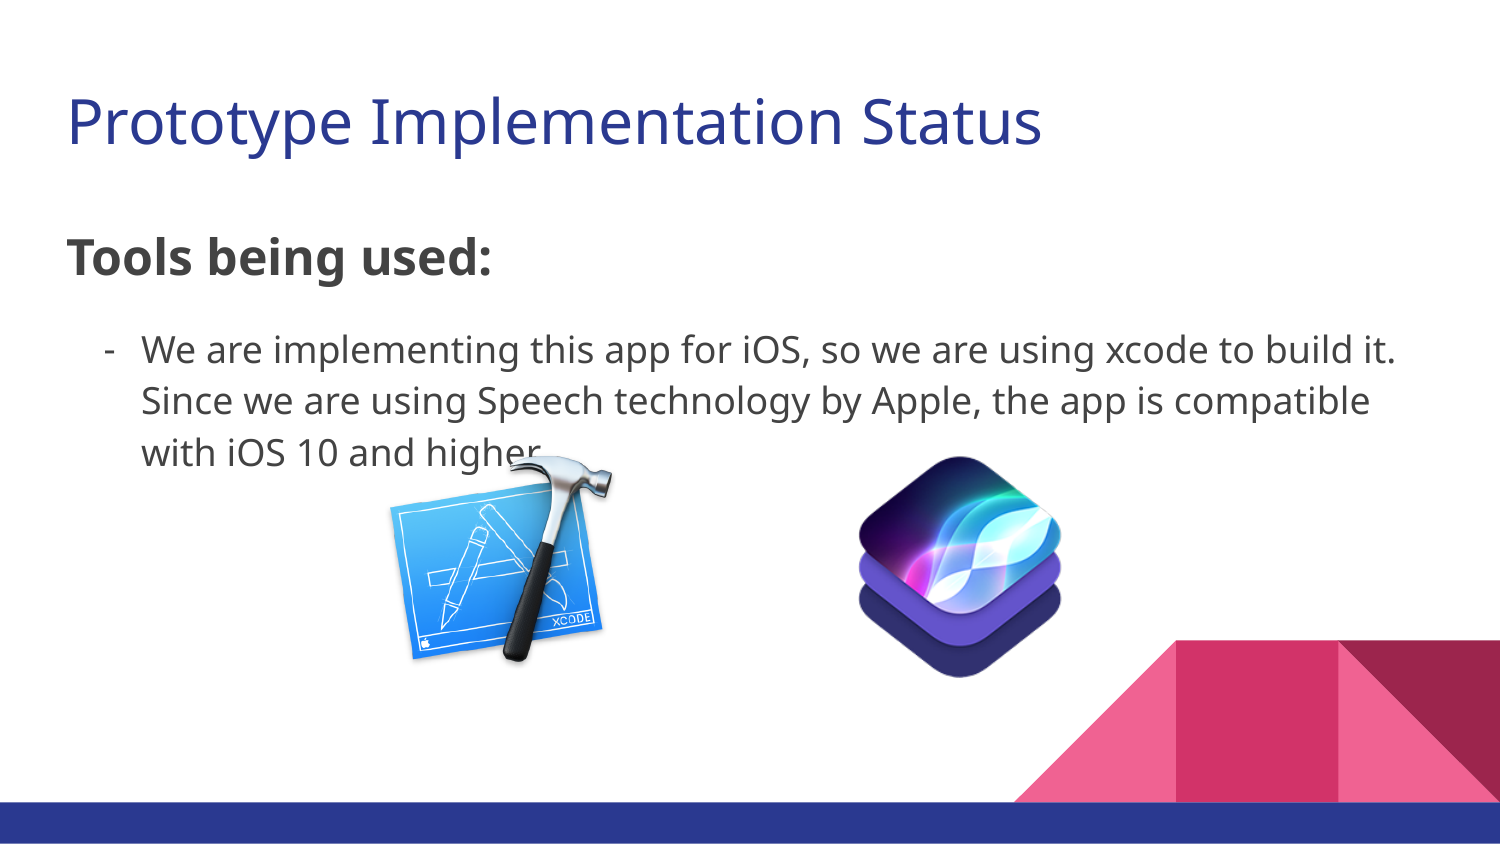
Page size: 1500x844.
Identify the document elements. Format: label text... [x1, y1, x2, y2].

list Tools being used: We are implementing this app for iOS, so we are using xcode to build it. Since we are using Speech technology by Apple, the app is compatible with iOS 10 and higher. [51, 201, 1449, 750]
picture [385, 446, 617, 678]
picture [844, 446, 1076, 678]
title Prototype Implementation Status [51, 67, 1449, 167]
